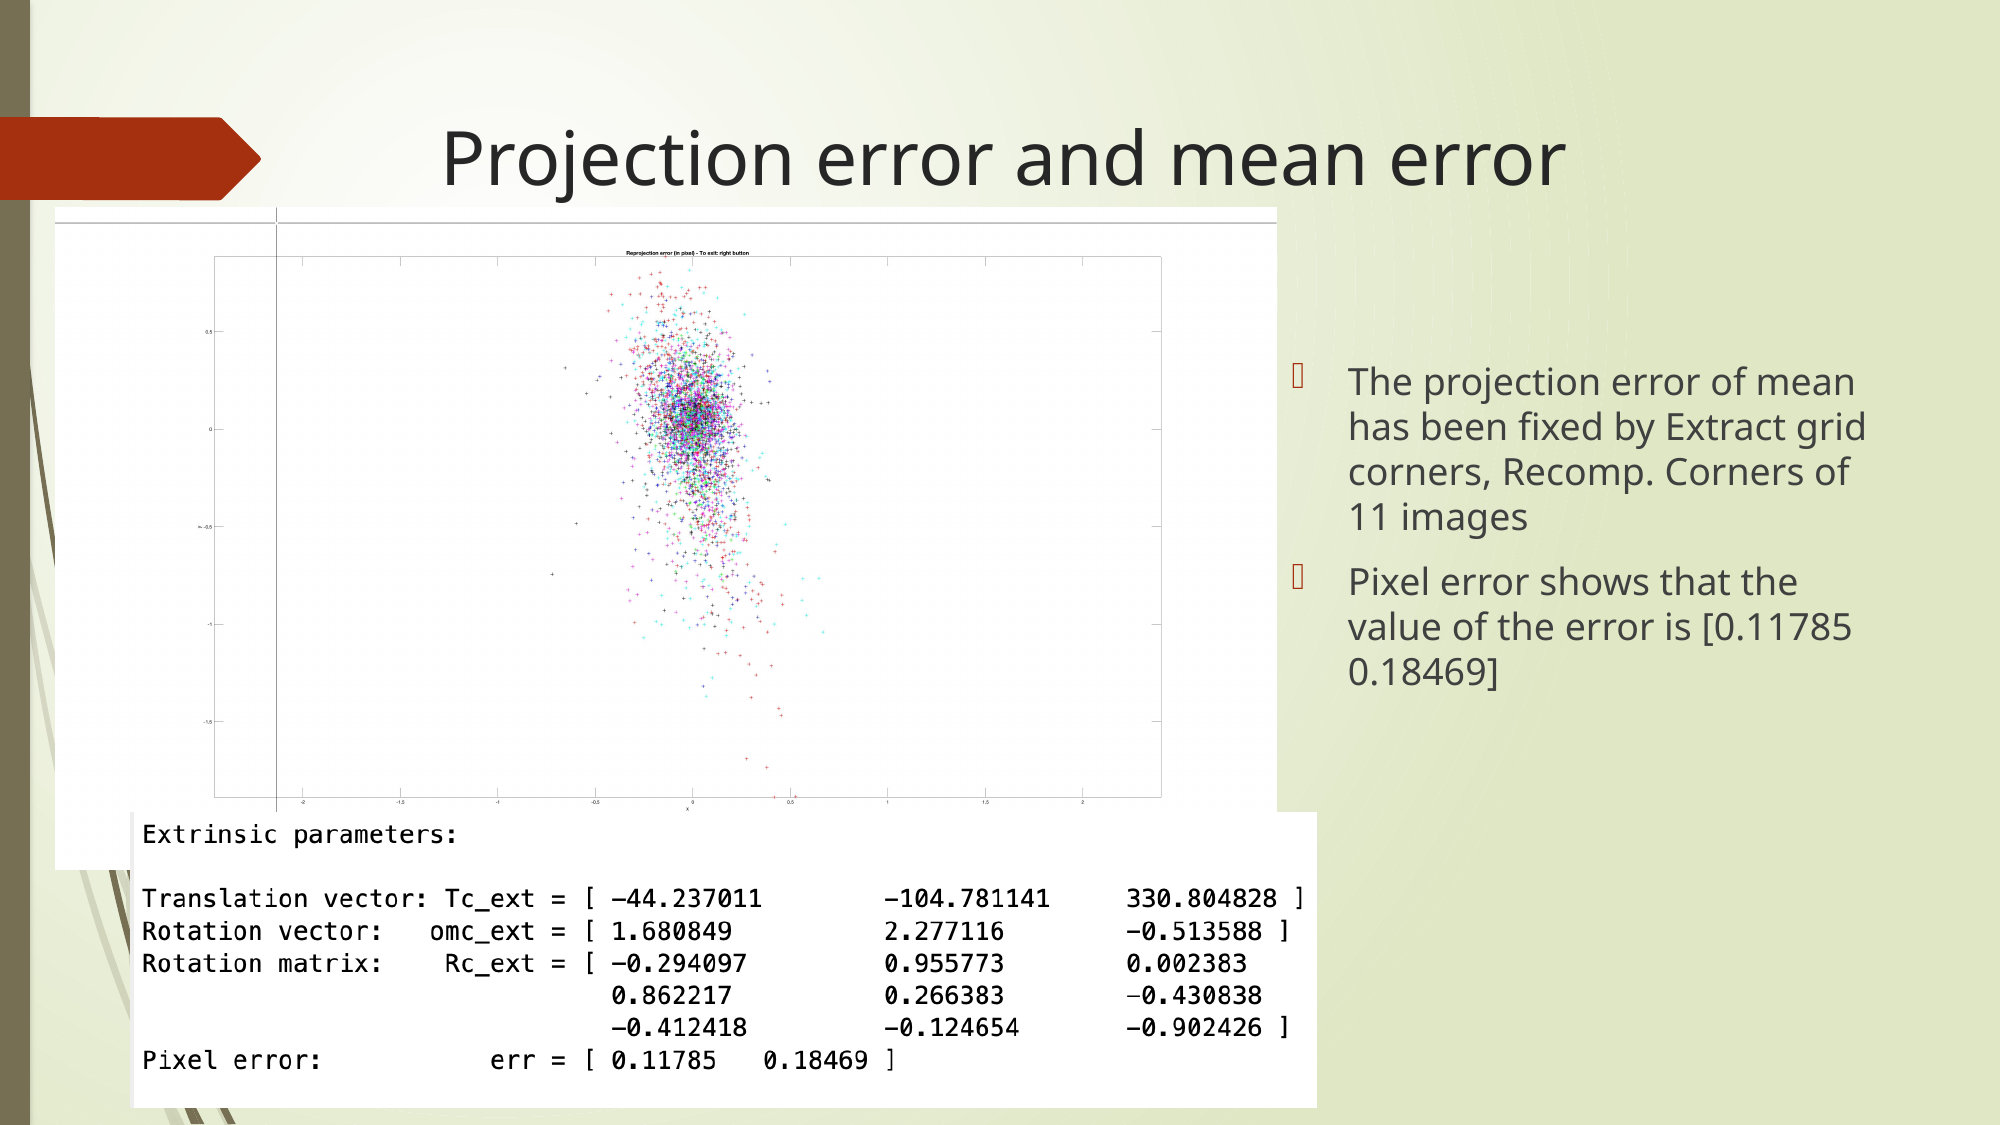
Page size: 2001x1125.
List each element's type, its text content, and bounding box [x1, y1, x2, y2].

list The projection error of mean has been fixed by Extract grid corners, Recomp. Corners of 11 images Pixel error shows that the value of the error is [0.11785 0.18469] [1281, 350, 1888, 970]
picture [55, 207, 1317, 1108]
title Projection error and mean error [425, 102, 1888, 313]
